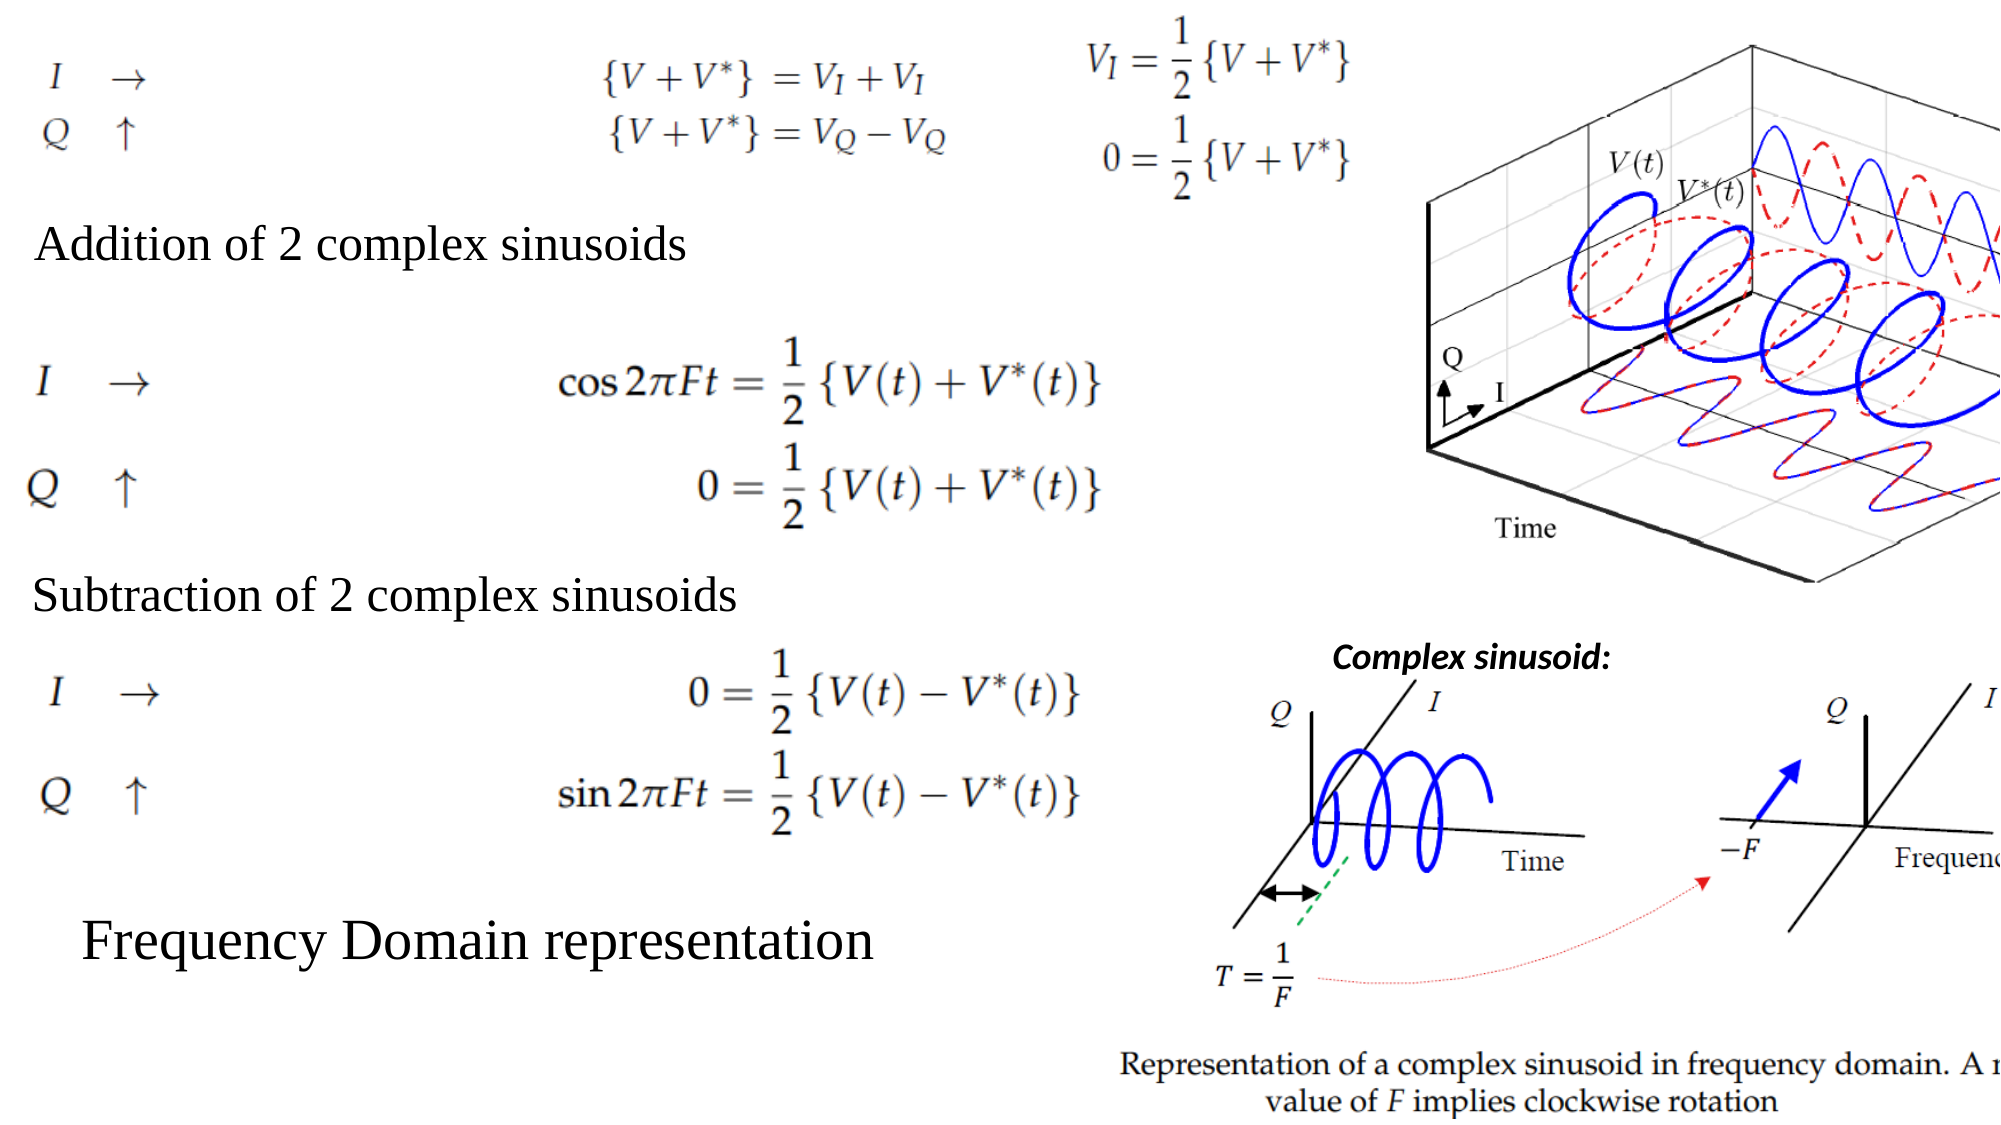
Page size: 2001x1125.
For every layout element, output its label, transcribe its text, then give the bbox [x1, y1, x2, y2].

text_box Frequency Domain representation [66, 902, 893, 1043]
picture [16, 641, 1100, 845]
picture [14, 0, 2000, 593]
text_box Subtraction of 2 complex sinusoids [16, 553, 754, 629]
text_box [1116, 617, 2000, 1119]
text_box Addition of 2 complex sinusoids [18, 202, 703, 278]
picture [0, 327, 1116, 540]
